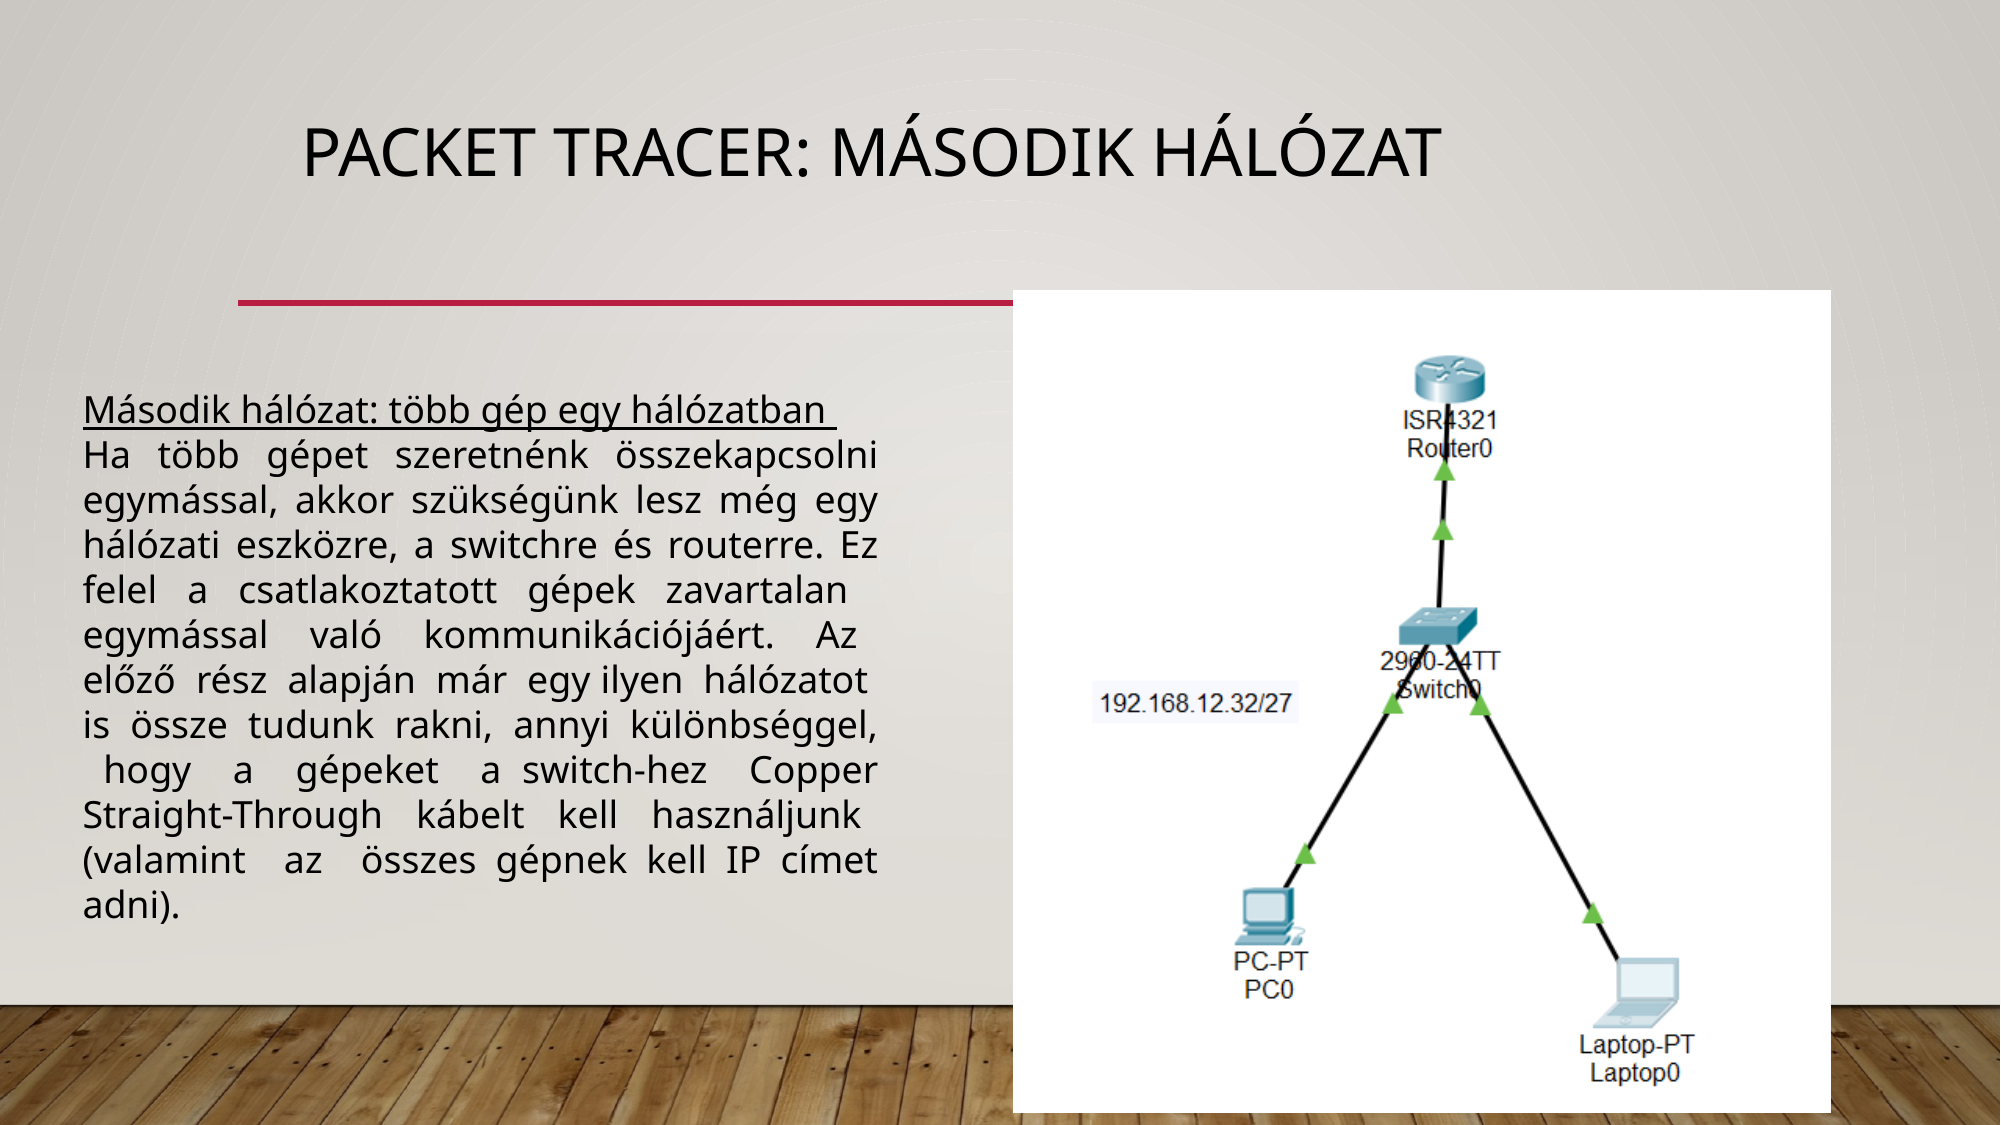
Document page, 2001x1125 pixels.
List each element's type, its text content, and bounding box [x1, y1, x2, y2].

text_box Második hálózat: több gép egy hálózatban Ha több gépet szeretnénk összekapcsolni egymással, akkor szükségünk lesz még egy hálózati eszközre, a switchre és routerre. Ez felel a csatlakoztatott gépek zavartalan egymással való kommunikációjáért. Az előző rész alapján már egy ilyen hálózatot is össze tudunk rakni, annyi különbséggel, hogy a gépeket a switch-hez Copper Straight-Through kábelt kell használjunk (valamint az összes gépnek kell IP címet adni). [67, 378, 894, 934]
title Packet Tracer: második hálózat [285, 111, 1554, 307]
picture [0, 290, 2000, 1125]
